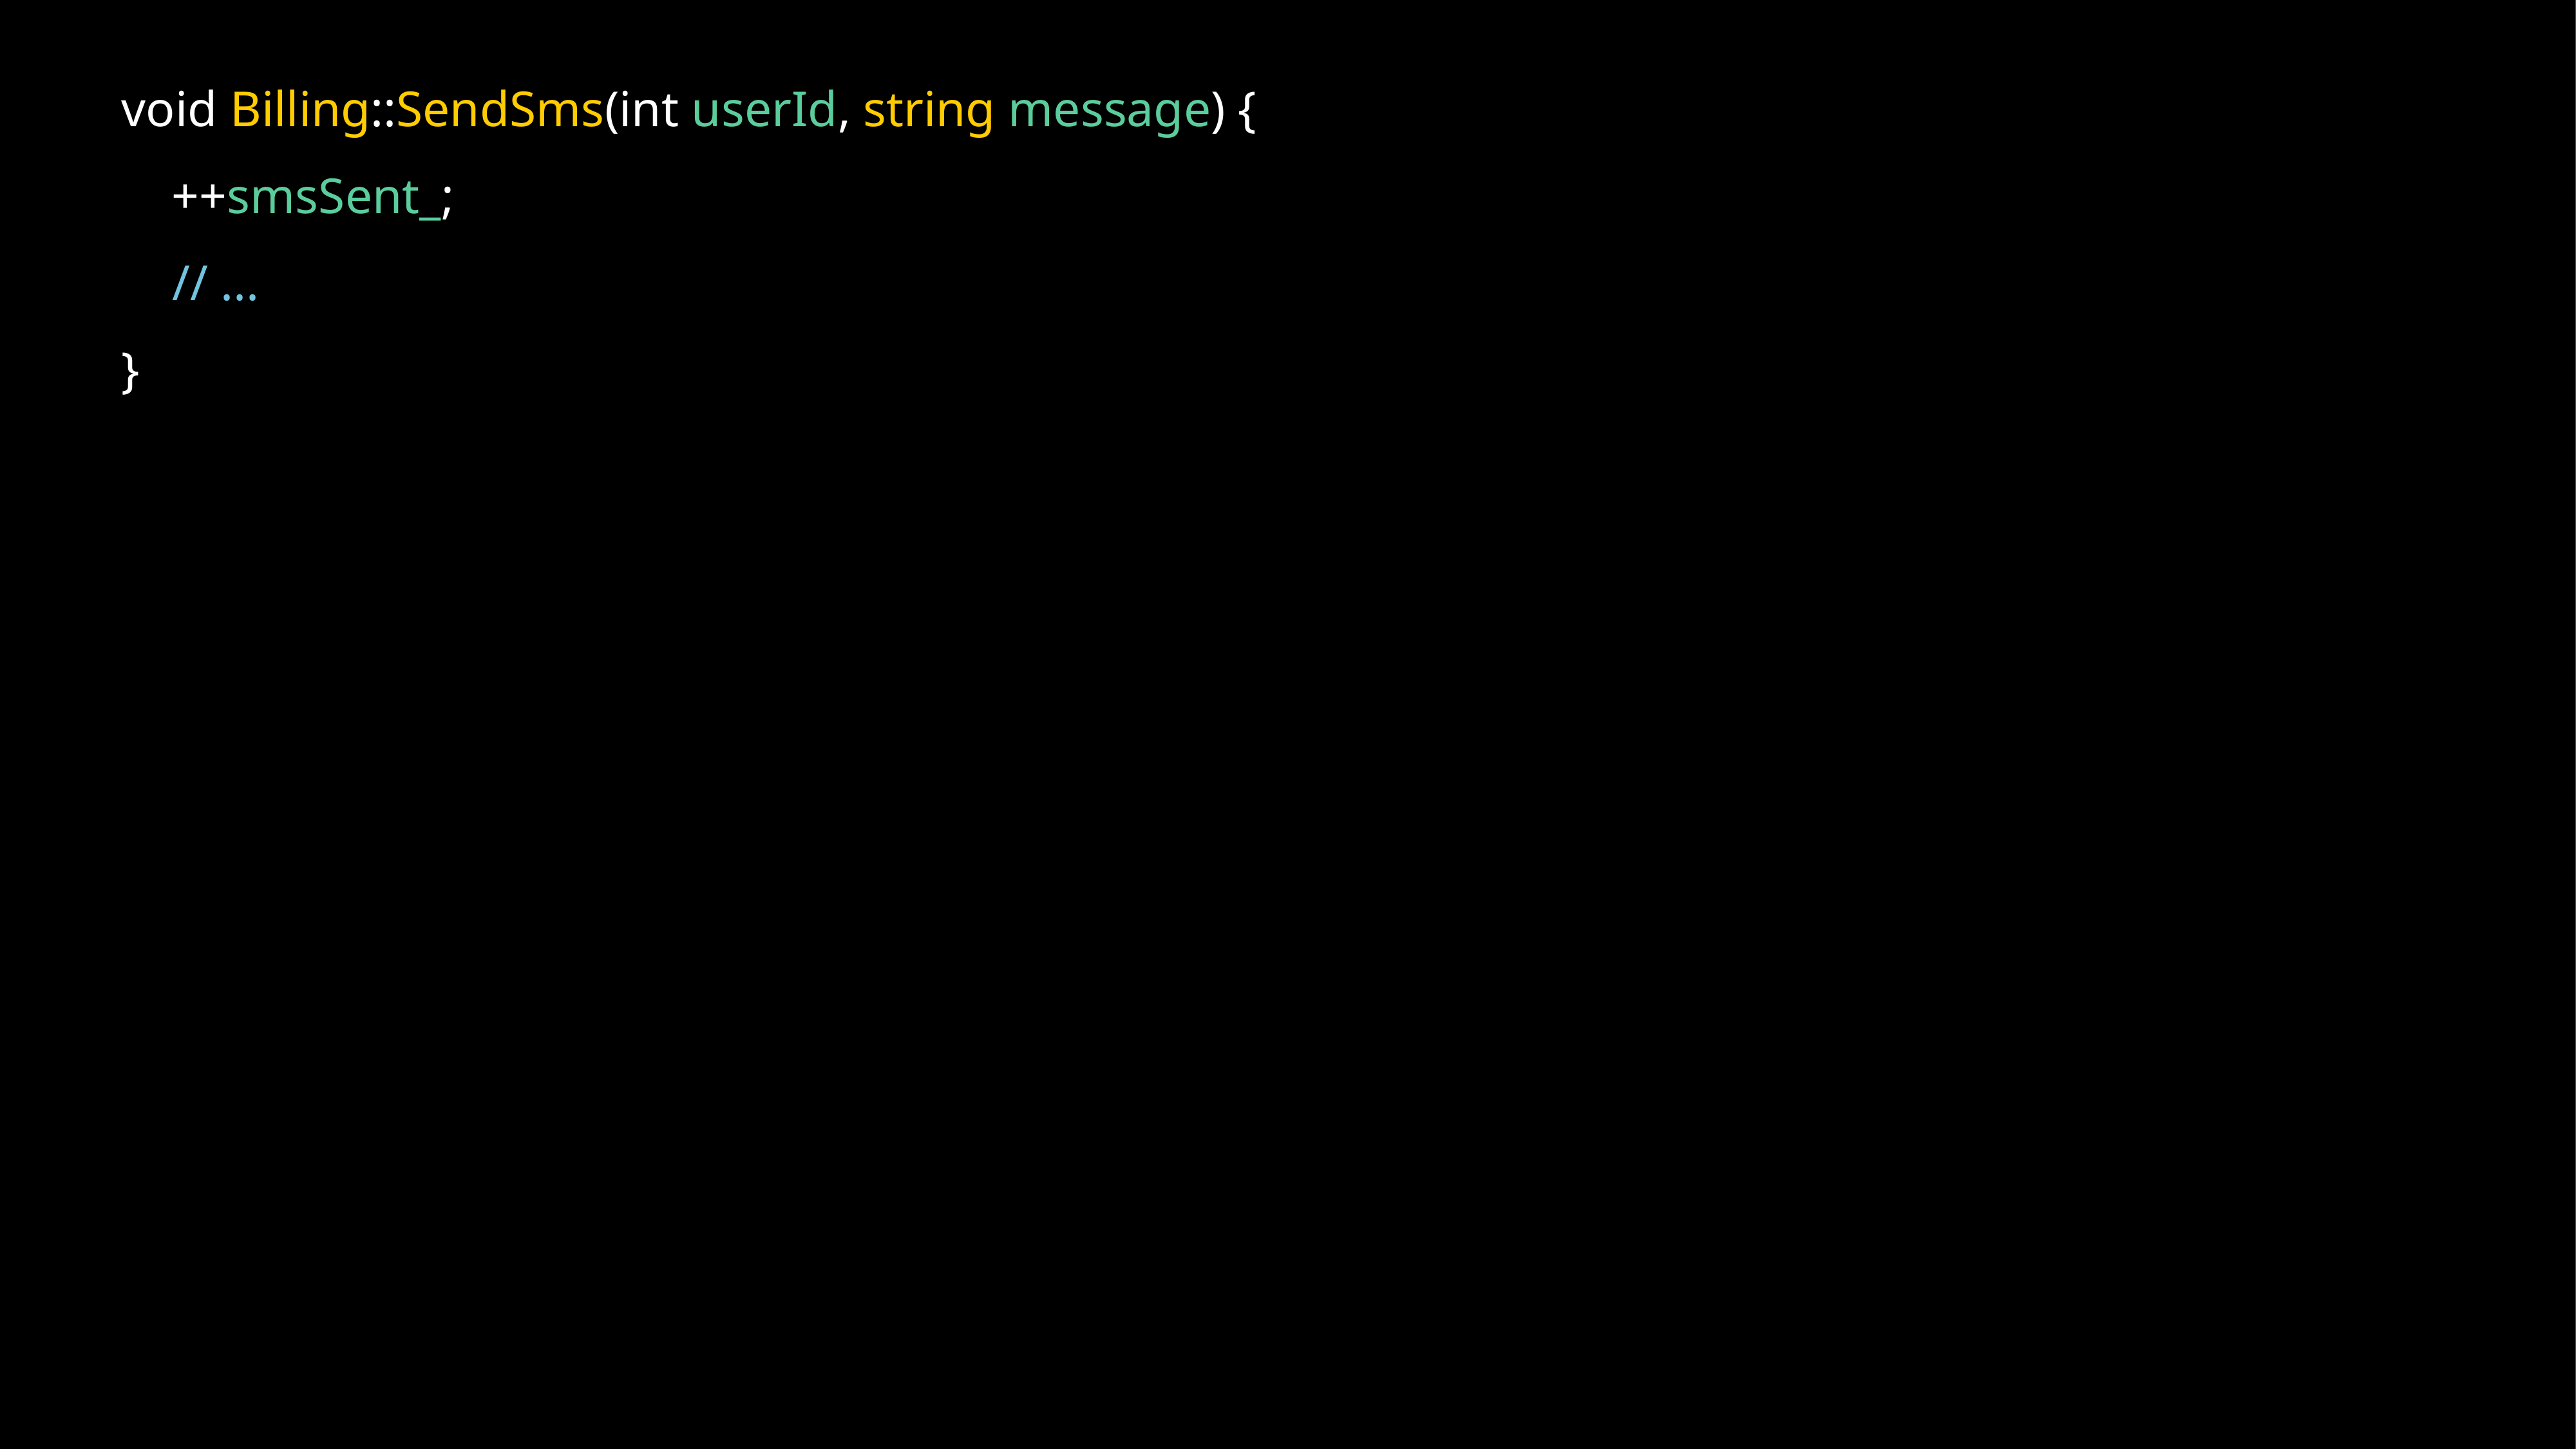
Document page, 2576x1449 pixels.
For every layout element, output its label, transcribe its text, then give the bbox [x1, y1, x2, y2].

list void Billing::SendSms(int userId, string message) { ++smsSent_; // ... } [0, 0, 2576, 1449]
